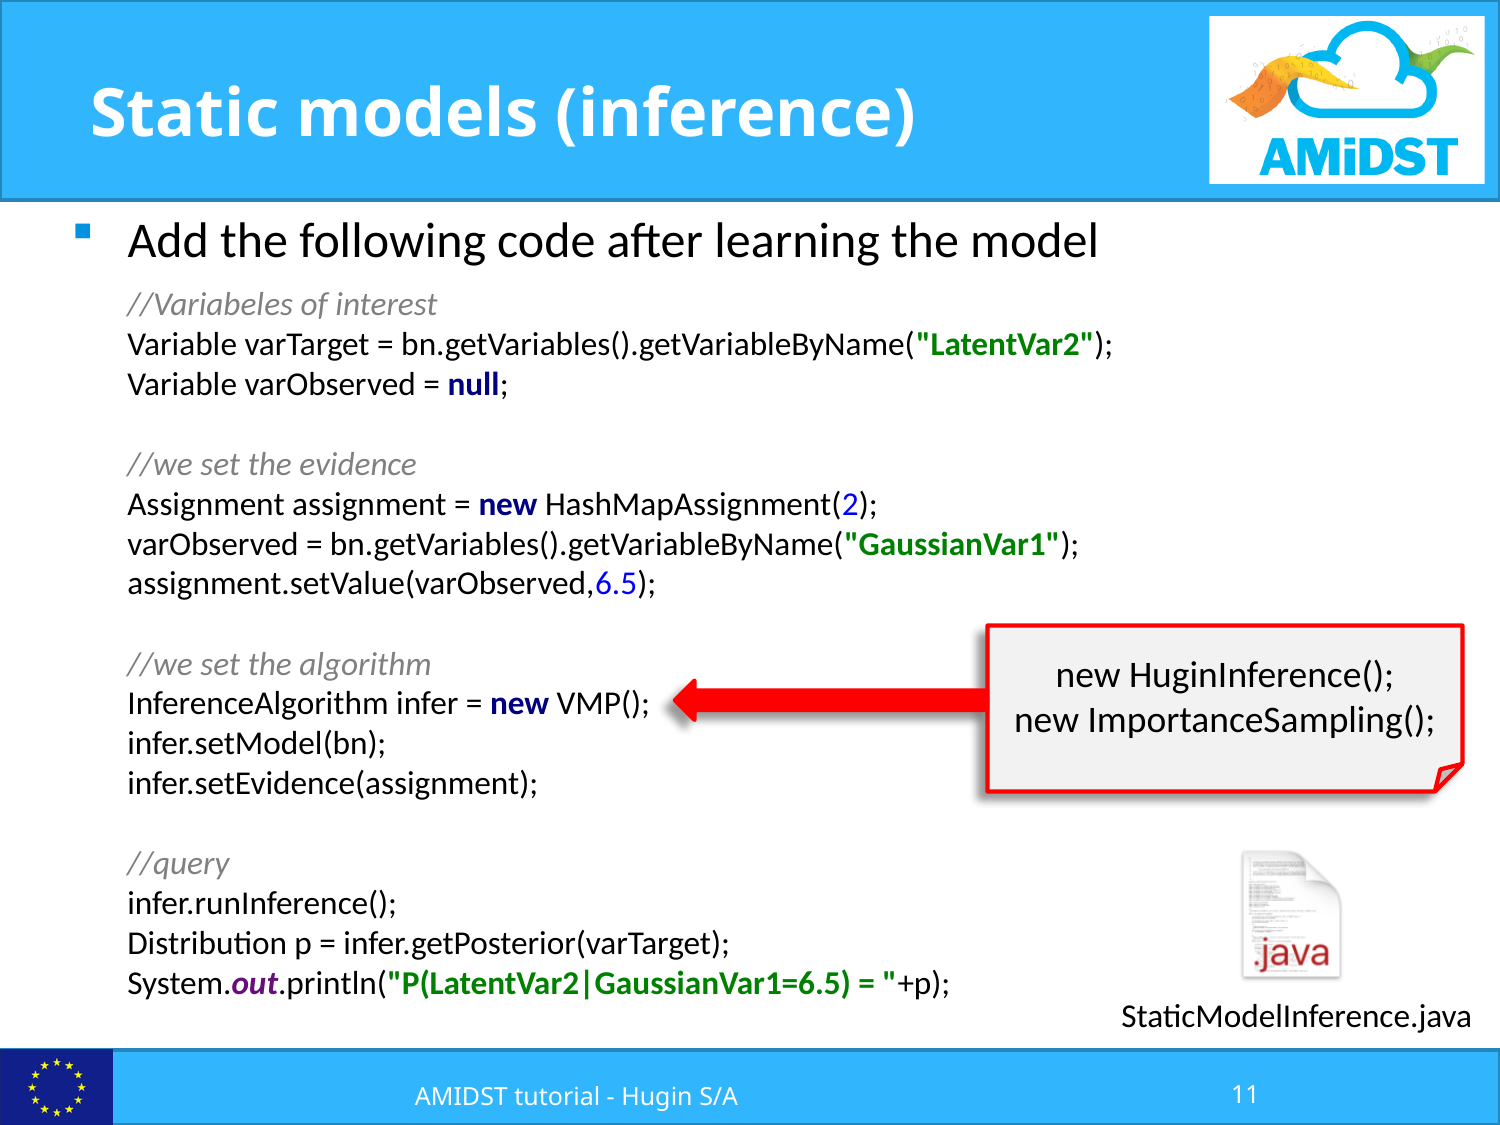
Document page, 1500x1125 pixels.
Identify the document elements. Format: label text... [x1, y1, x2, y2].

picture [0, 1049, 112, 1125]
text_box new HuginInference(); new ImportanceSampling(); [985, 623, 1465, 794]
text_box StaticModelInference.java [1407, 986, 1500, 1087]
picture [1231, 840, 1351, 991]
list Add the following code after learning the model [56, 200, 1407, 1000]
text_box //Variabeles of interest Variable varTarget = bn.getVariables().getVariableByName("LatentVar2"); Variable varObserved = null; //we set the evidence Assignment assignment = new HashMapAssignment(2); varObserved = bn.getVariables().getVariableByName("GaussianVar1"); assignment.setValue(varObserved,6.5); //we set the algorithm InferenceAlgorithm infer = new VMP(); infer.setModel(bn); infer.setEvidence(assignment); //query infer.runInference(); Distribution p = infer.getPosterior(varTarget); System.out.println("P(LatentVar2|GaussianVar1=6.5) = "+p); [112, 274, 1407, 1125]
title Static models (inference) [75, 45, 1075, 175]
text_box [672, 678, 990, 722]
